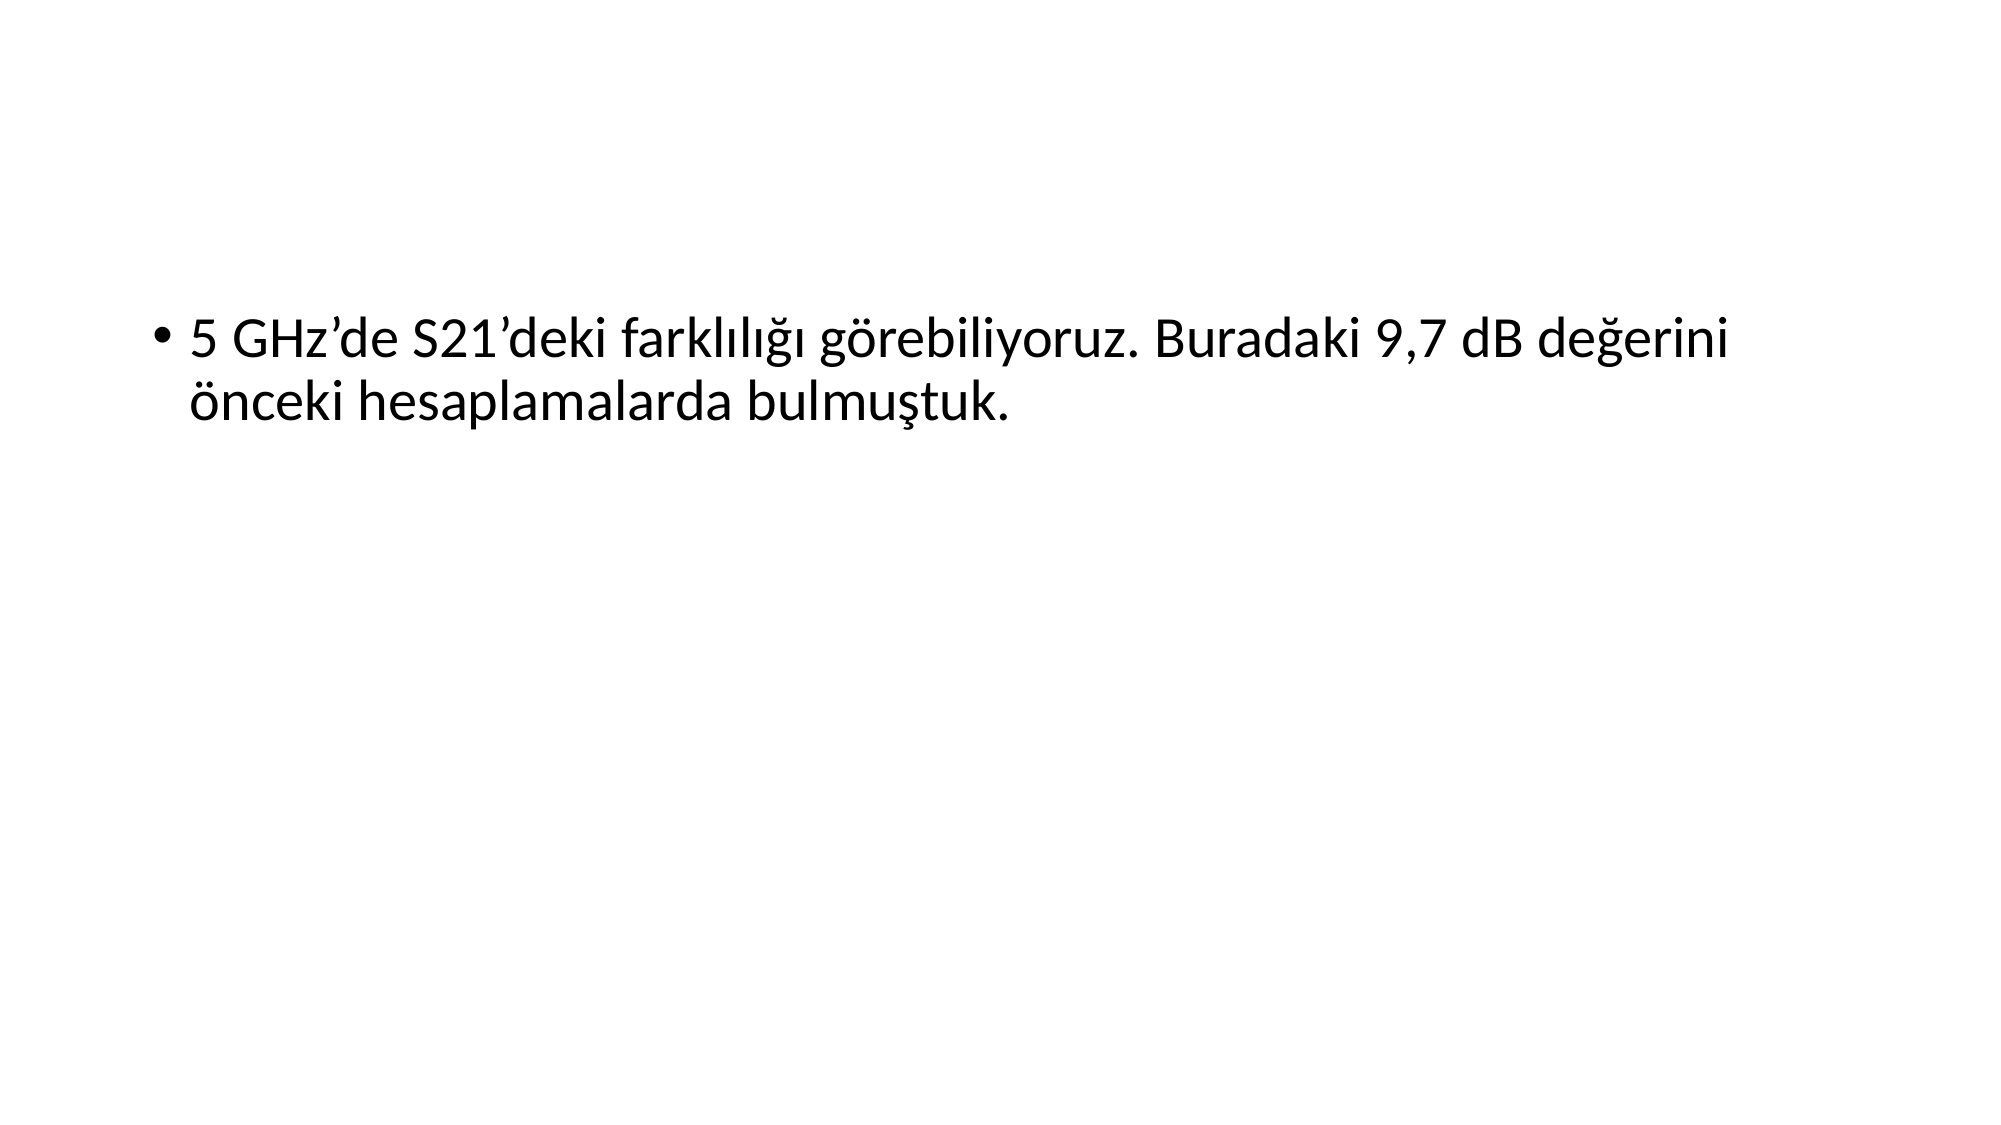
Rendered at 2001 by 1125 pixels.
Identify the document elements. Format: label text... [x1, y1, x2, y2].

list 5 GHz’de S21’deki farklılığı görebiliyoruz. Buradaki 9,7 dB değerini önceki hesaplamalarda bulmuştuk. [137, 299, 1863, 1014]
